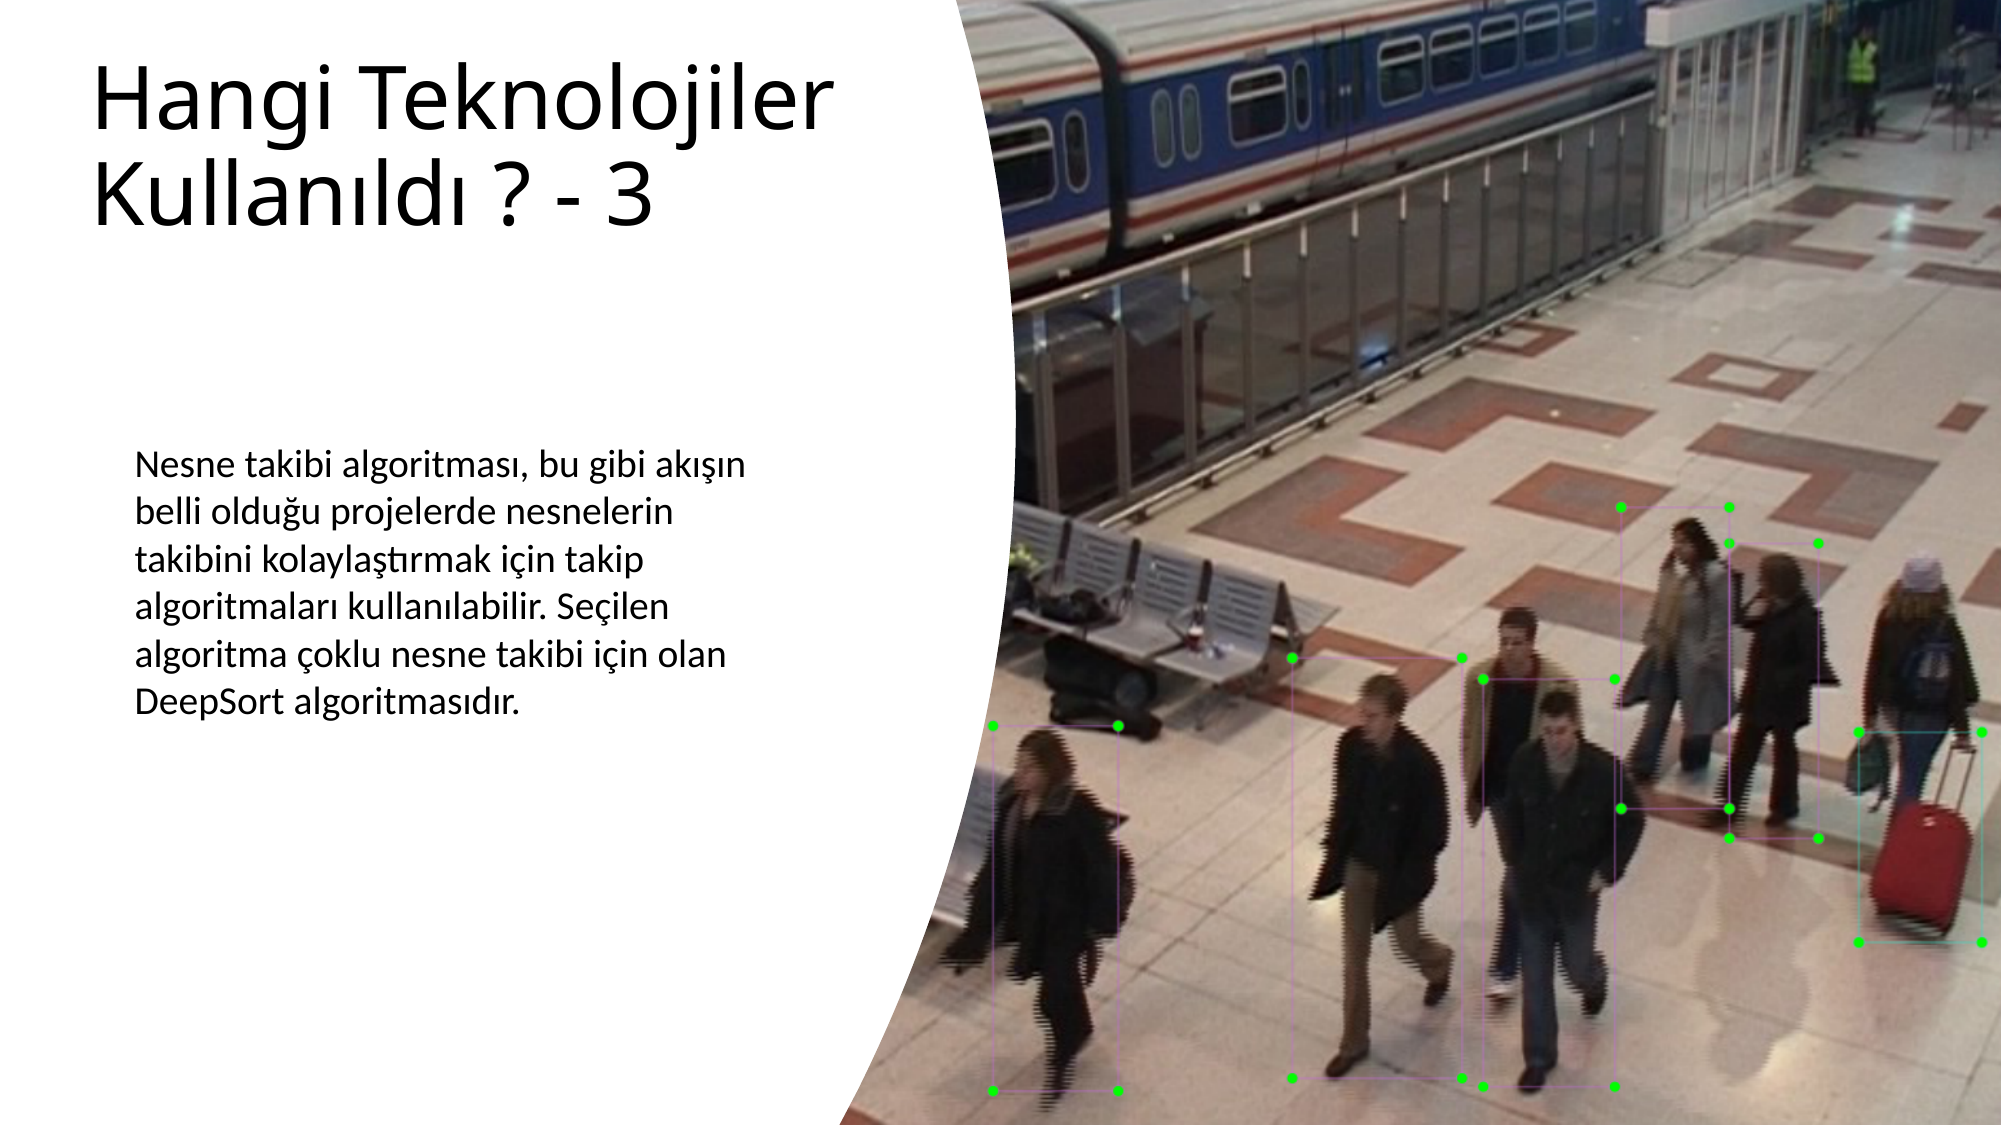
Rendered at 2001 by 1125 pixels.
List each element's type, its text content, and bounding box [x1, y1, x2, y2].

text_box Hangi Teknolojiler Kullanıldı ? - 3 [75, 40, 830, 258]
picture [835, 0, 2001, 1125]
text_box [0, 0, 833, 1125]
text_box Nesne takibi algoritması, bu gibi akışın belli olduğu projelerde nesnelerin takibini kolaylaştırmak için takip algoritmaları kullanılabilir. Seçilen algoritma çoklu nesne takibi için olan DeepSort algoritmasıdır. [119, 422, 816, 738]
